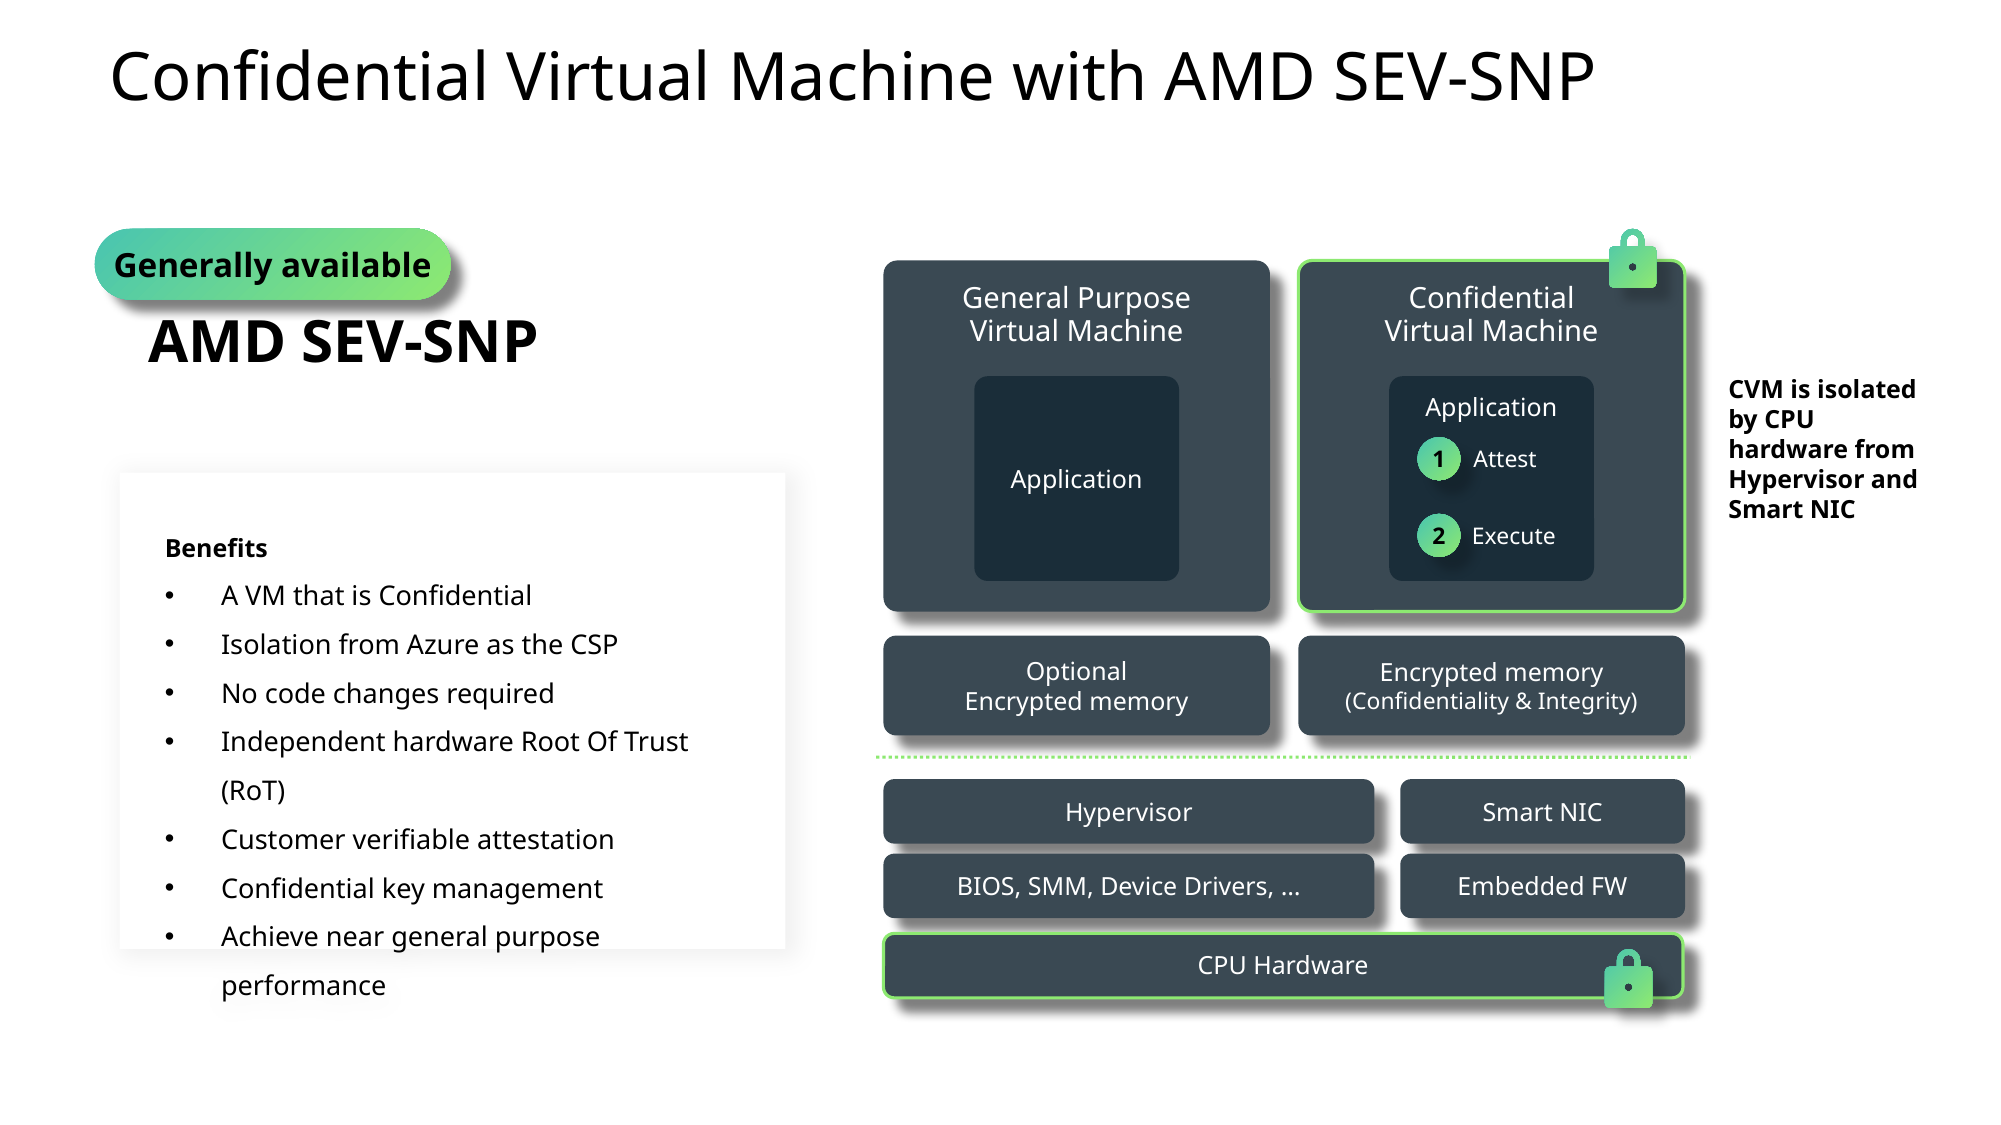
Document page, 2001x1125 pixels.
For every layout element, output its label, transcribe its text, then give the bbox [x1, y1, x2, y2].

text_box Confidential Virtual Machine with AMD SEV-SNP [94, 26, 1693, 122]
text_box AMD SEV-SNP [148, 303, 545, 374]
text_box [876, 228, 1934, 1008]
text_box Generally available [94, 228, 452, 301]
text_box Benefits A VM that is Confidential Isolation from Azure as the CSP No code changes required Independent hardware Root Of Trust (RoT) Customer verifiable attestation Confidential key management Achieve near general purpose performance [119, 472, 786, 949]
